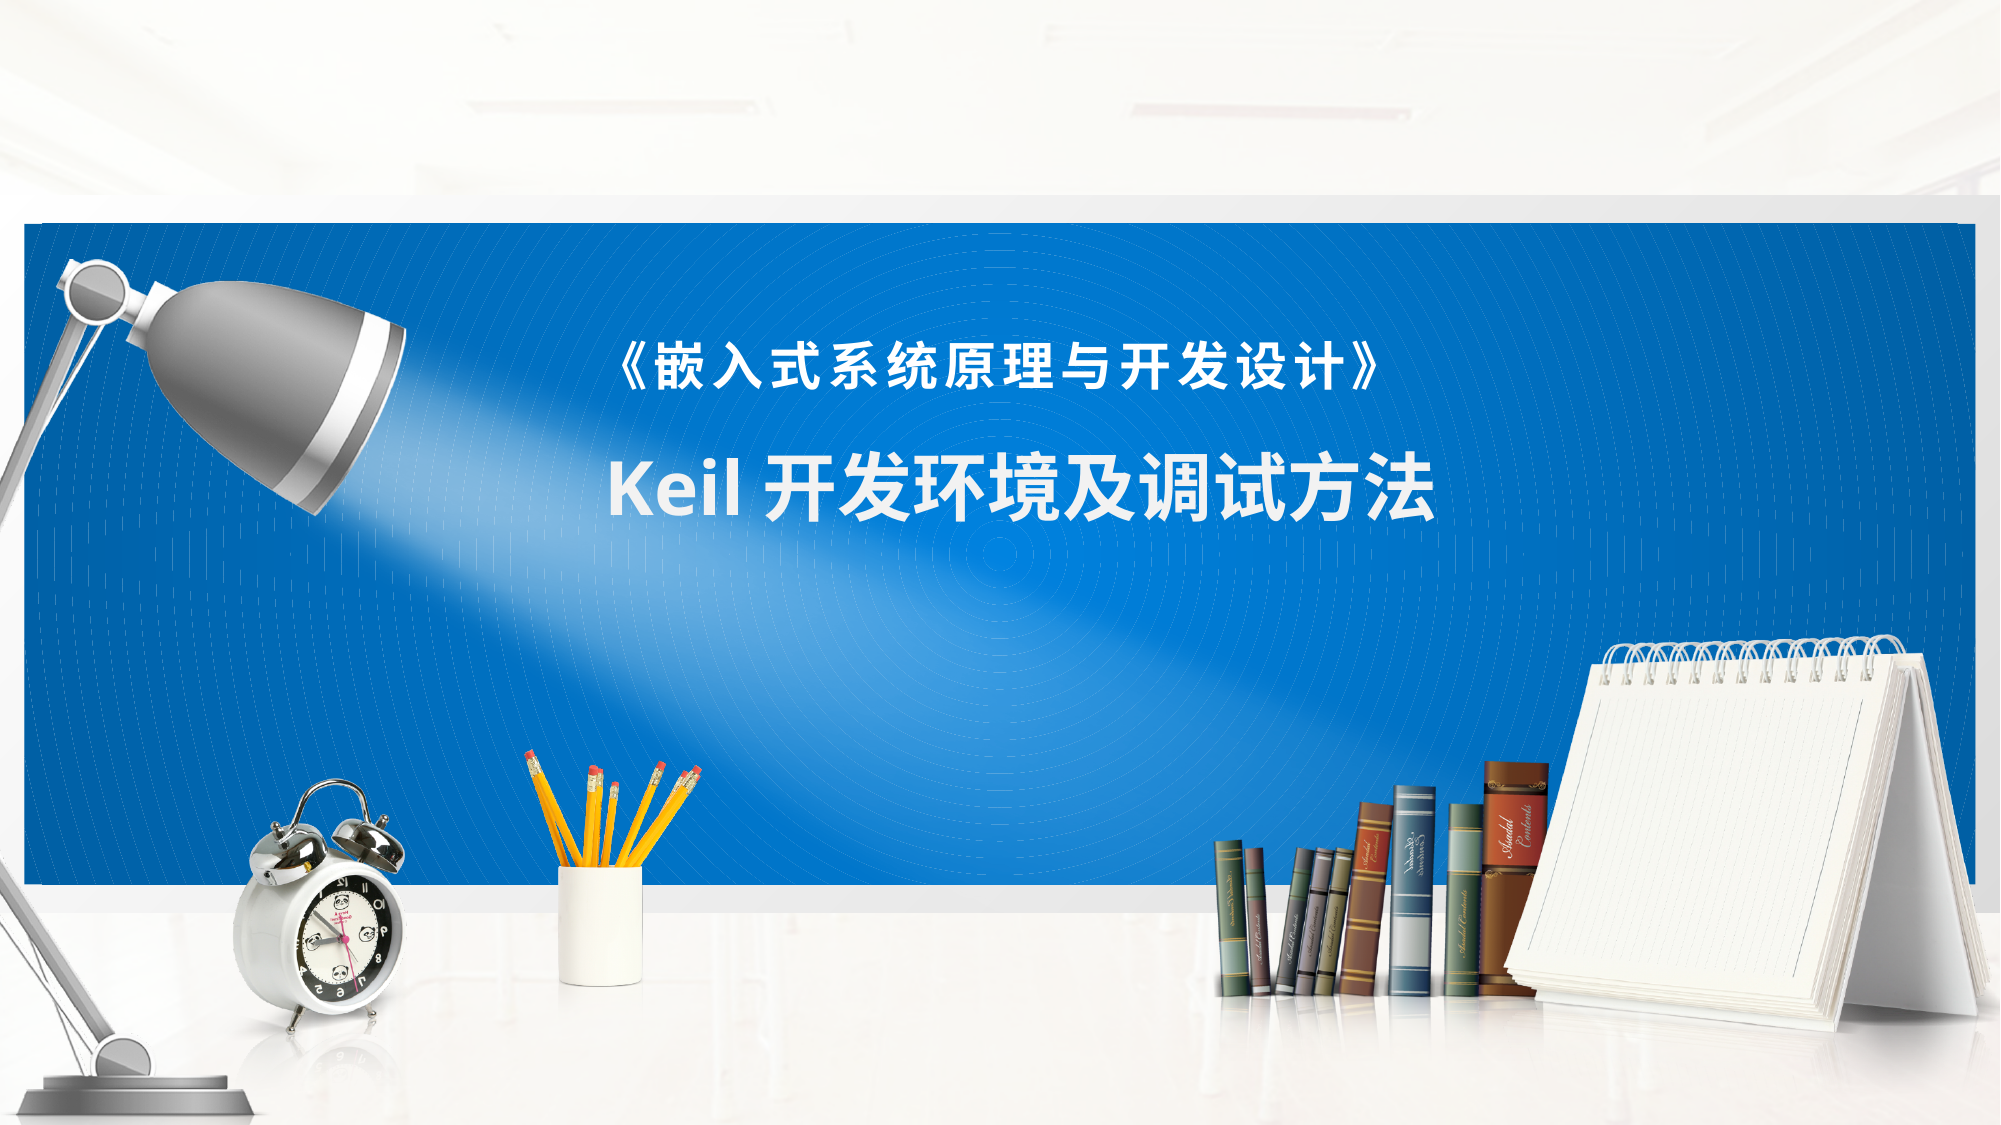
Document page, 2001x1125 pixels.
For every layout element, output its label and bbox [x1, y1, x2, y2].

picture [0, 0, 2001, 1125]
text_box [0, 195, 2000, 634]
